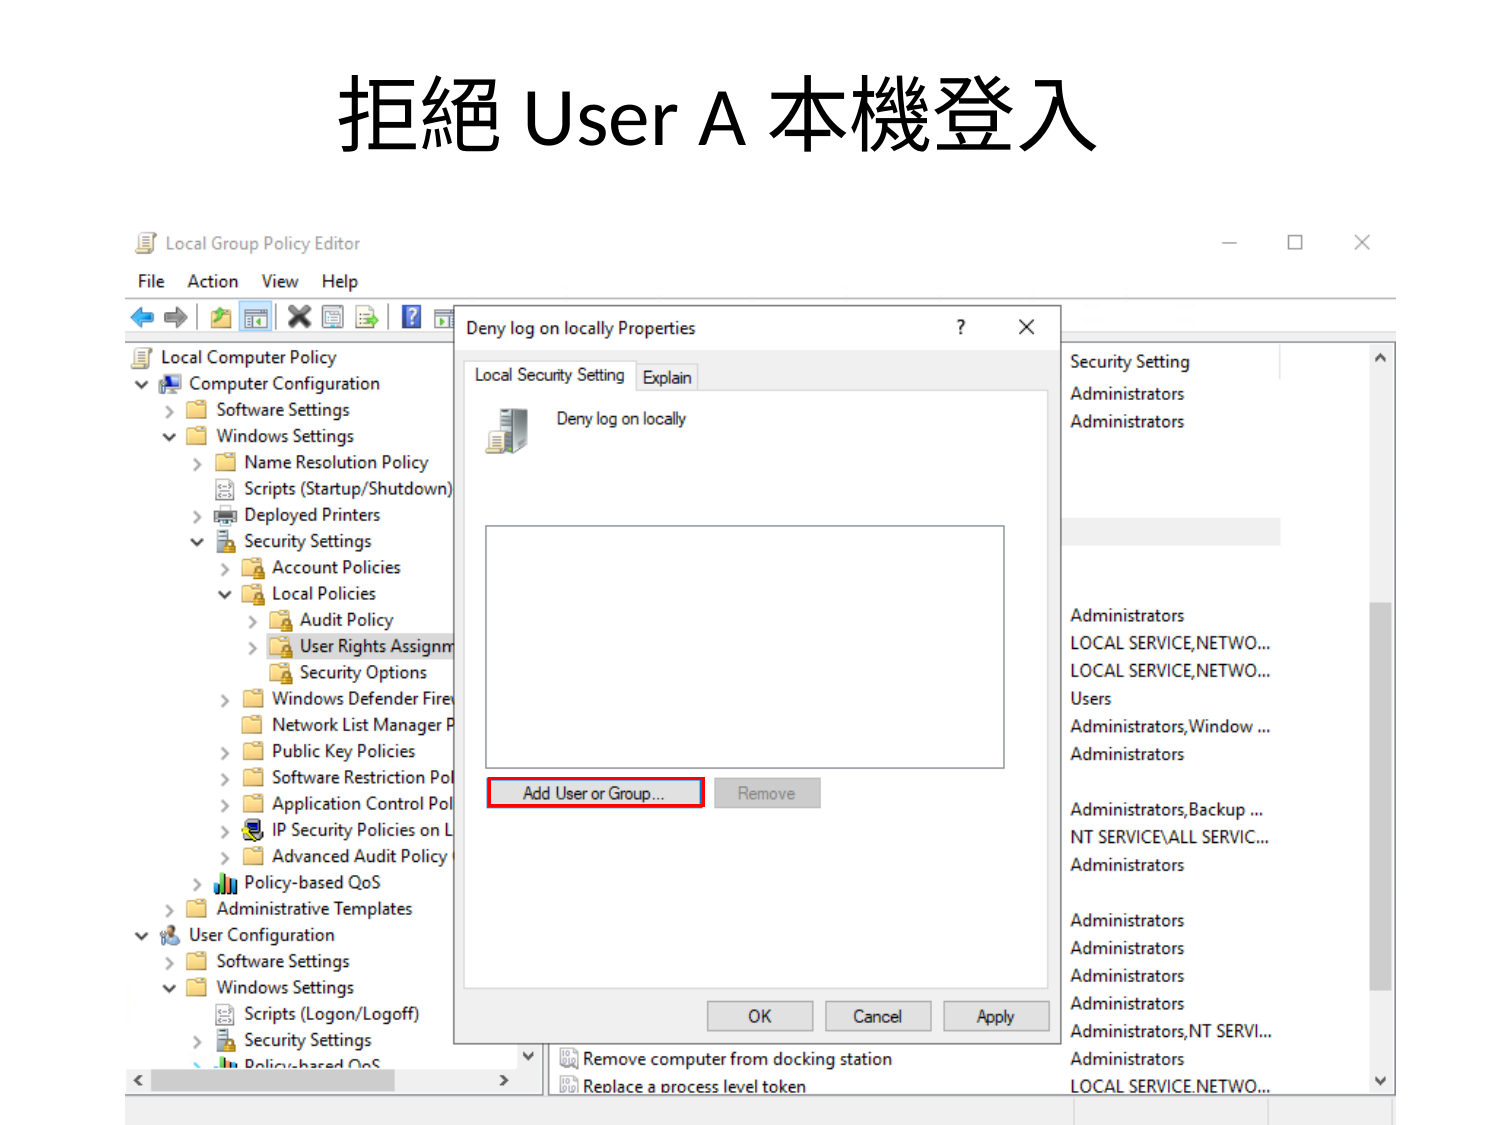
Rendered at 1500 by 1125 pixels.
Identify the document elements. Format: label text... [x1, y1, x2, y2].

picture [125, 222, 1396, 1125]
text_box 拒絕User A本機登入 [321, 54, 1115, 170]
